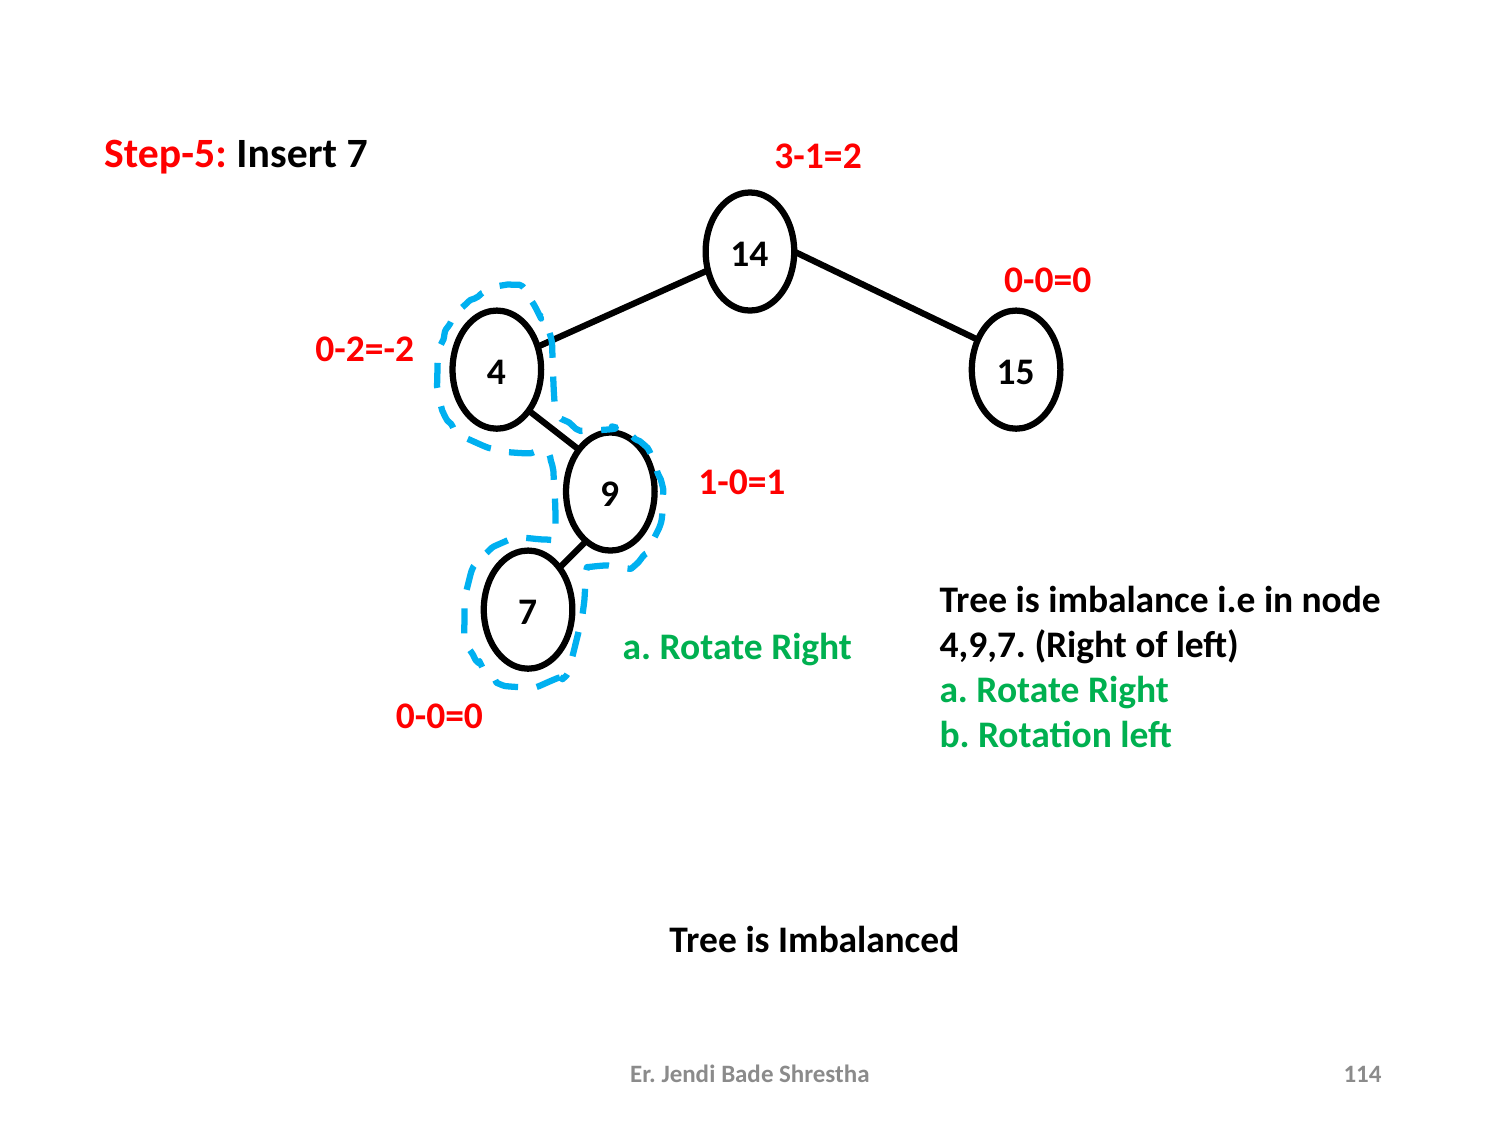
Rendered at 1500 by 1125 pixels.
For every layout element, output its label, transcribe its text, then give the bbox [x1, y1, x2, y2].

text_box Tree is Imbalanced [654, 907, 1138, 968]
text_box Step-5: Insert 7 [89, 118, 529, 184]
text_box 0-0=0 [989, 247, 1107, 308]
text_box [536, 270, 707, 348]
text_box 0-2=-2 [300, 317, 429, 377]
text_box Tree is imbalance i.e in node 4,9,7. (Right of left) a. Rotate Right b. Rotation left [924, 567, 1463, 763]
footer Er. Jendi Bade Shrestha [496, 1042, 1004, 1103]
text_box [434, 282, 557, 455]
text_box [794, 251, 978, 340]
text_box [462, 424, 666, 690]
text_box 1-0=1 [652, 449, 852, 510]
text_box 15 [971, 339, 1060, 400]
text_box 3-1=2 [609, 123, 877, 184]
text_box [559, 541, 586, 569]
text_box [711, 281, 788, 313]
text_box a. Rotate Right [607, 614, 876, 675]
text_box [709, 190, 791, 221]
text_box [975, 400, 1057, 431]
text_box 0-0=0 [299, 683, 579, 744]
text_box 14 [705, 221, 794, 281]
slide_number 114 [1059, 1042, 1397, 1103]
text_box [527, 409, 580, 451]
text_box [983, 308, 1057, 339]
